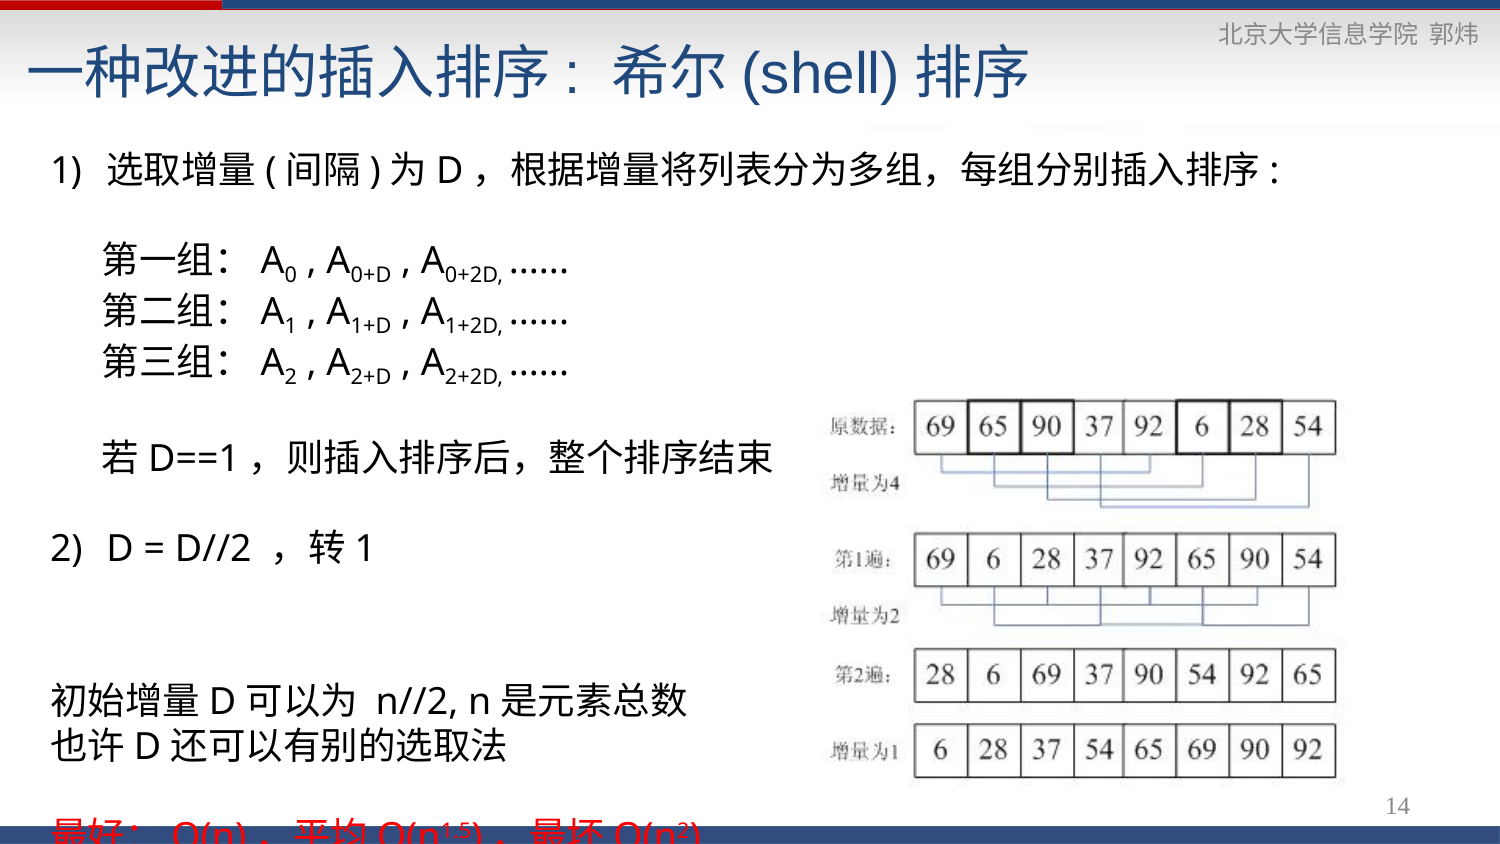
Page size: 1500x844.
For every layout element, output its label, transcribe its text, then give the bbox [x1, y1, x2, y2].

text_box 一种改进的插入排序: 希尔(shell)排序 [11, 23, 1500, 118]
picture [820, 374, 1372, 805]
text_box 选取增量(间隔)为D，根据增量将列表分为多组，每组分别插入排序: 第一组：A0 , A0+D , A0+2D, ...... 第二组：A1 , A1+D , A1+2D, ...... 第三组：A2 , A2+D , A2+2D, ...... 若D==1，则插入排序后，整个排序结束 D = D//2 ，转1 初始增量D可以为 n//2, n是元素总数 也许D还可以有别的选取法 最好：O(n)，平均O(n1.5)，最坏O(n2) [35, 138, 1477, 844]
picture [0, 10, 1500, 129]
